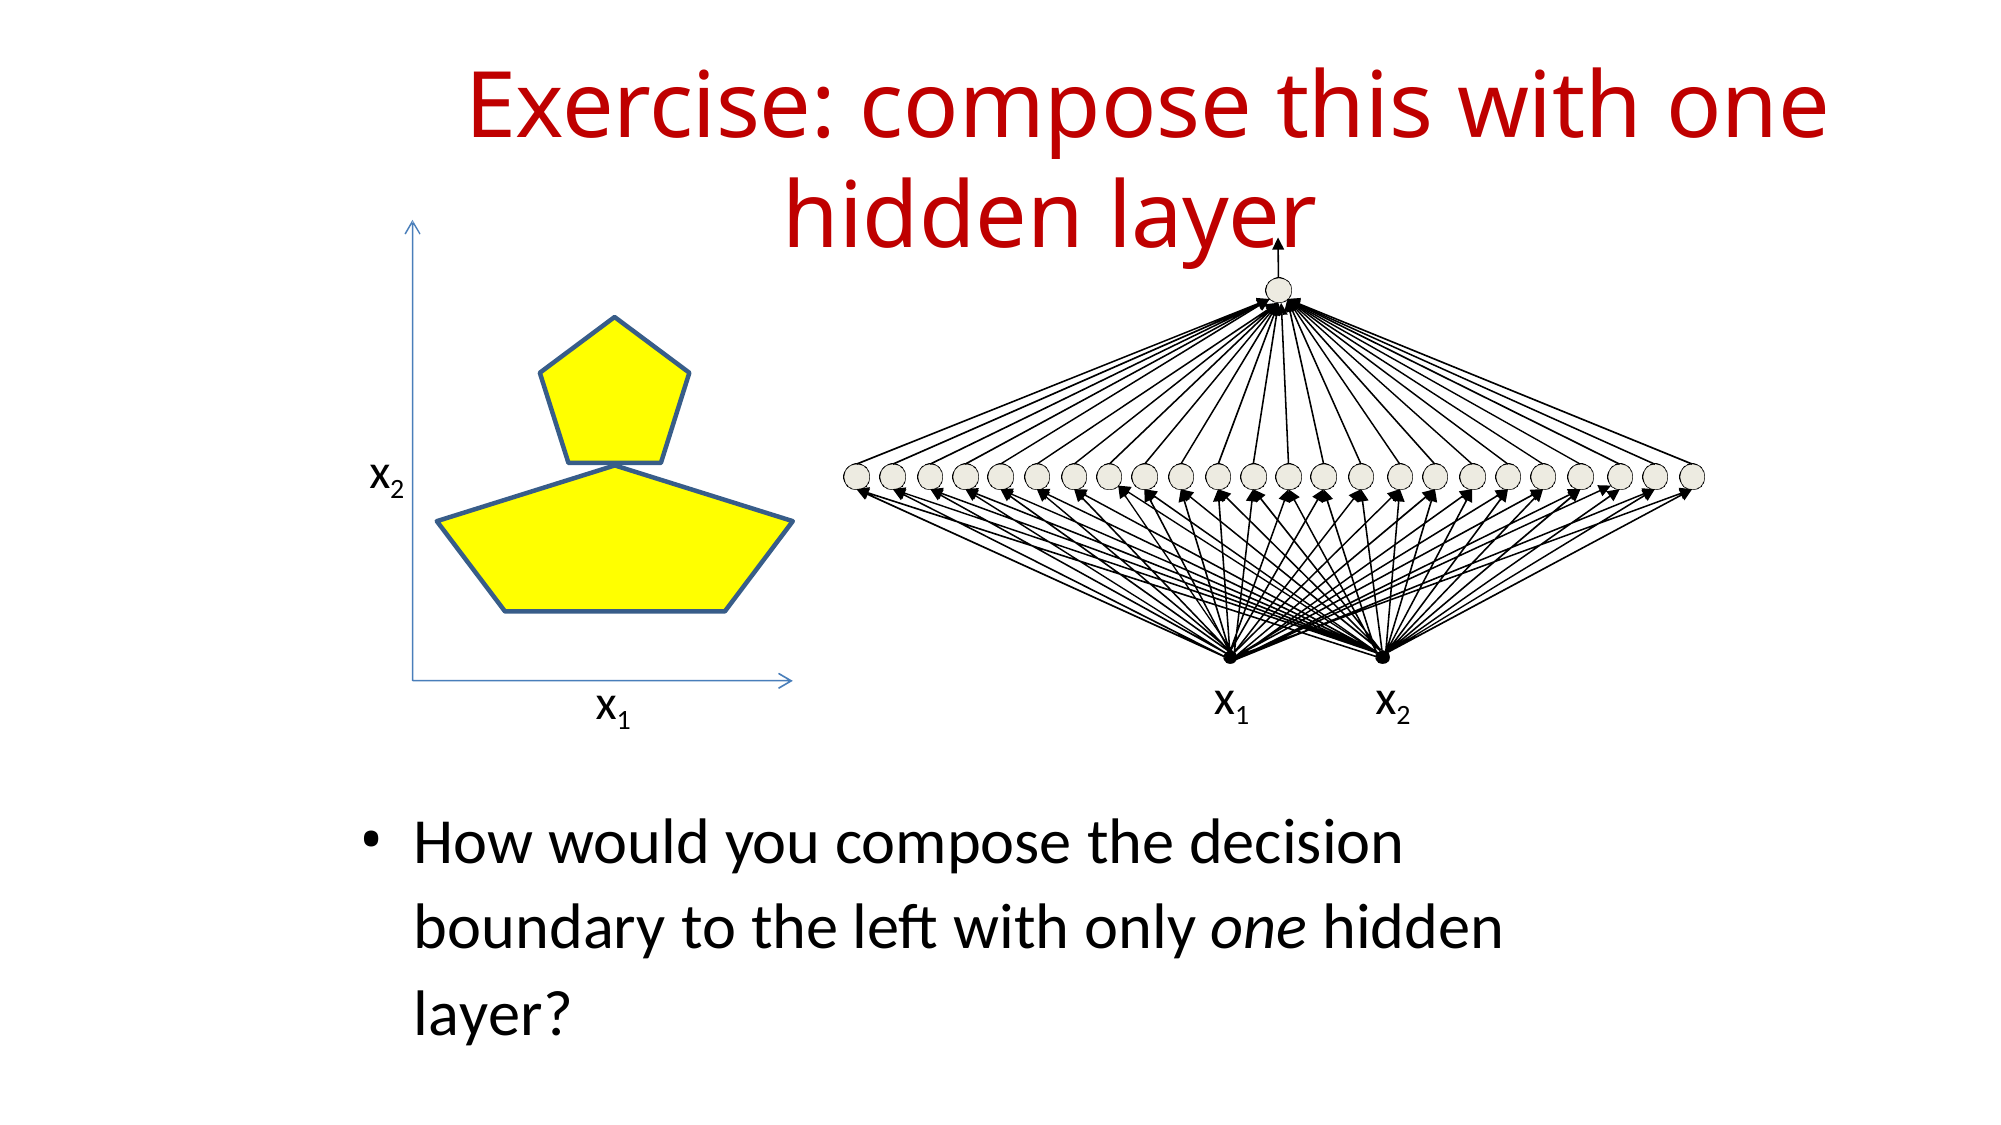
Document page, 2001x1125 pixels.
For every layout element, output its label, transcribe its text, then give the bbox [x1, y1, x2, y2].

title Exercise: compose this with one hidden layer [393, 31, 1916, 266]
text_box [404, 219, 590, 682]
text_box x1 x2 [1206, 664, 1413, 730]
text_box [843, 237, 1705, 664]
text_box [639, 672, 793, 689]
text_box x2 [363, 438, 413, 504]
text_box layer? [412, 984, 574, 1048]
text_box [434, 314, 795, 614]
text_box How would you compose the decision boundary to the left with only one hidden [357, 789, 1513, 962]
text_box x1 [590, 669, 639, 736]
